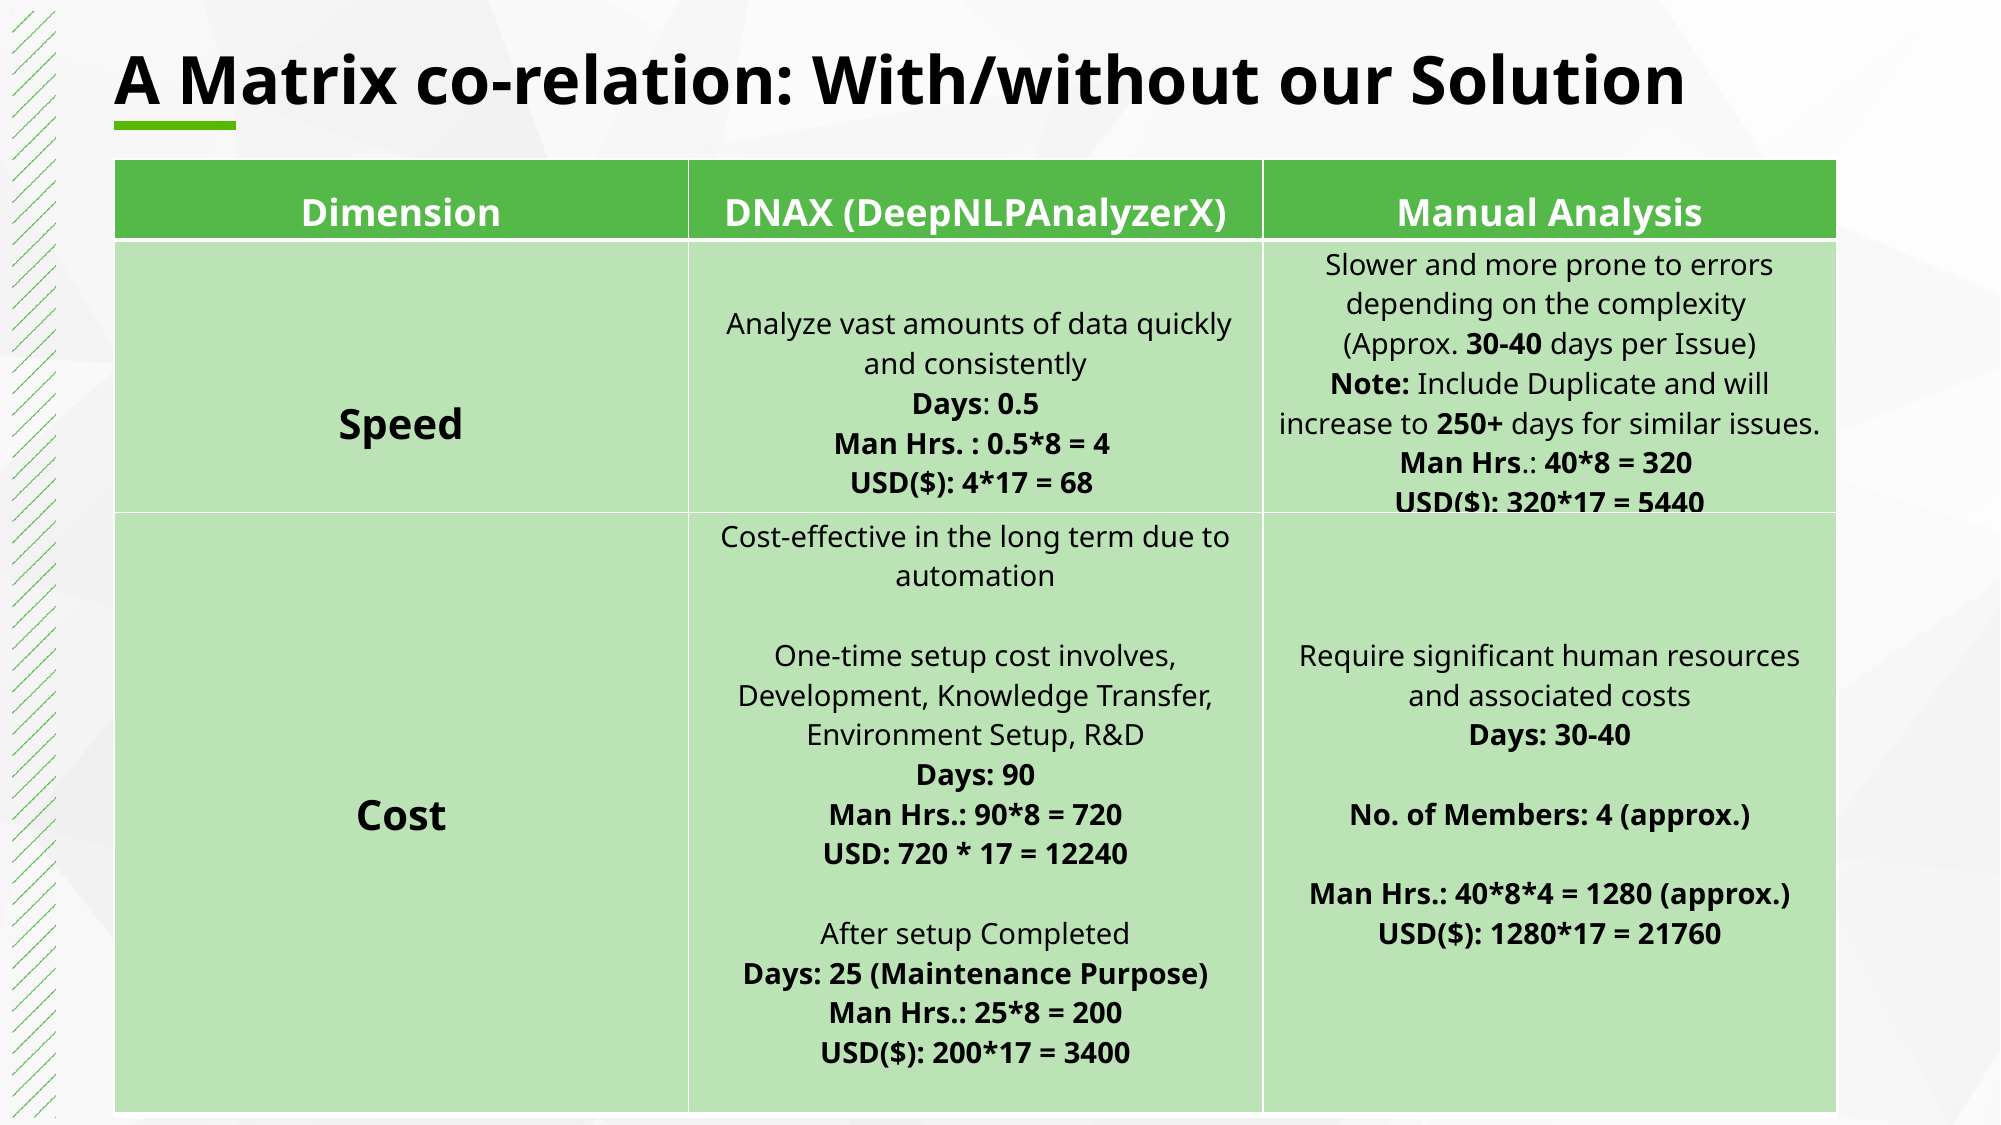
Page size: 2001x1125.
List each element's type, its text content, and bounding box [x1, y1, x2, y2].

table_header Slower and more prone to errors depending on the complexity (Approx. 30-40 days per Issue) Note: Include Duplicate and will increase to 250+ days for similar issues. Man Hrs.: 40*8 = 320 USD($): 320*17 = 5440 [1264, 242, 1836, 512]
table_header DNAX (DeepNLPAnalyzerX) [689, 160, 1262, 238]
title A Matrix co-relation: With/without our Solution [114, 21, 1766, 158]
table_header Analyze vast amounts of data quickly and consistently Days: 0.5 Man Hrs. : 0.5*8 = 4 USD($): 4*17 = 68 [689, 242, 1262, 512]
table_header Dimension [115, 160, 688, 238]
picture [0, 0, 2000, 1125]
table_header Manual Analysis [1264, 160, 1836, 238]
table_header Require significant human resources and associated costs Days: 30-40 No. of Members: 4 (approx.) Man Hrs.: 40*8*4 = 1280 (approx.) USD($): 1280*17 = 21760 [1264, 513, 1836, 1112]
table_header Speed [115, 242, 688, 512]
table_header Cost [115, 513, 688, 1112]
footer NCR Confidential [202, 1118, 878, 1125]
table_header Cost-effective in the long term due to automation One-time setup cost involves, Development, Knowledge Transfer, Environment Setup, R&D Days: 90 Man Hrs.: 90*8 = 720 USD: 720 * 17 = 12240 After setup Completed Days: 25 (Maintenance Purpose) Man Hrs.: 25*8 = 200 USD($): 200*17 = 3400 [689, 513, 1262, 1112]
